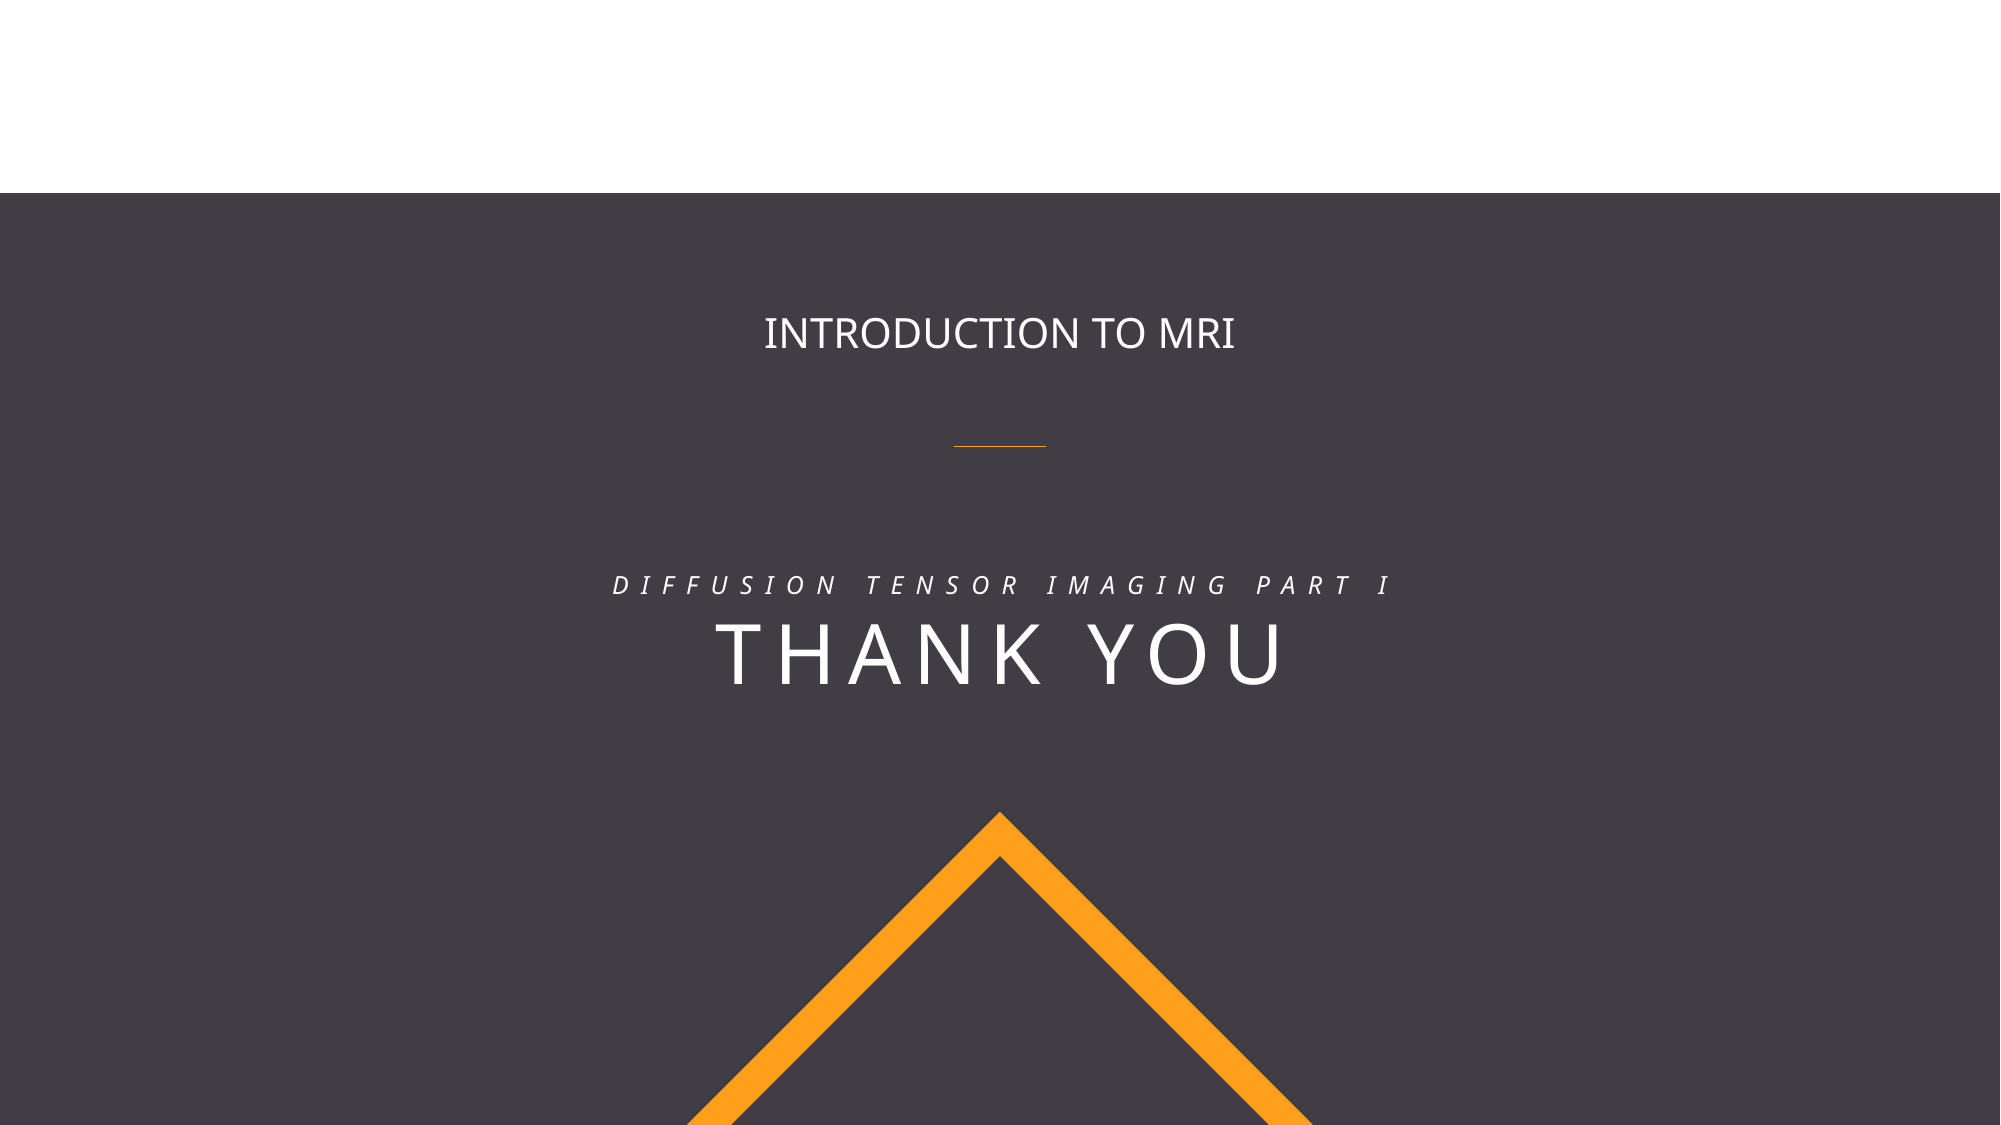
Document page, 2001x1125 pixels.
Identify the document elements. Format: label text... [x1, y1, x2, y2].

text_box THANK YOU [700, 608, 1300, 709]
text_box INTRODUCTION TO MRI [749, 299, 1251, 364]
text_box [0, 194, 2000, 1125]
text_box [0, 0, 2000, 194]
text_box DIFFUSION TENSOR IMAGING PART I [597, 562, 1403, 608]
text_box [707, 832, 1293, 1125]
